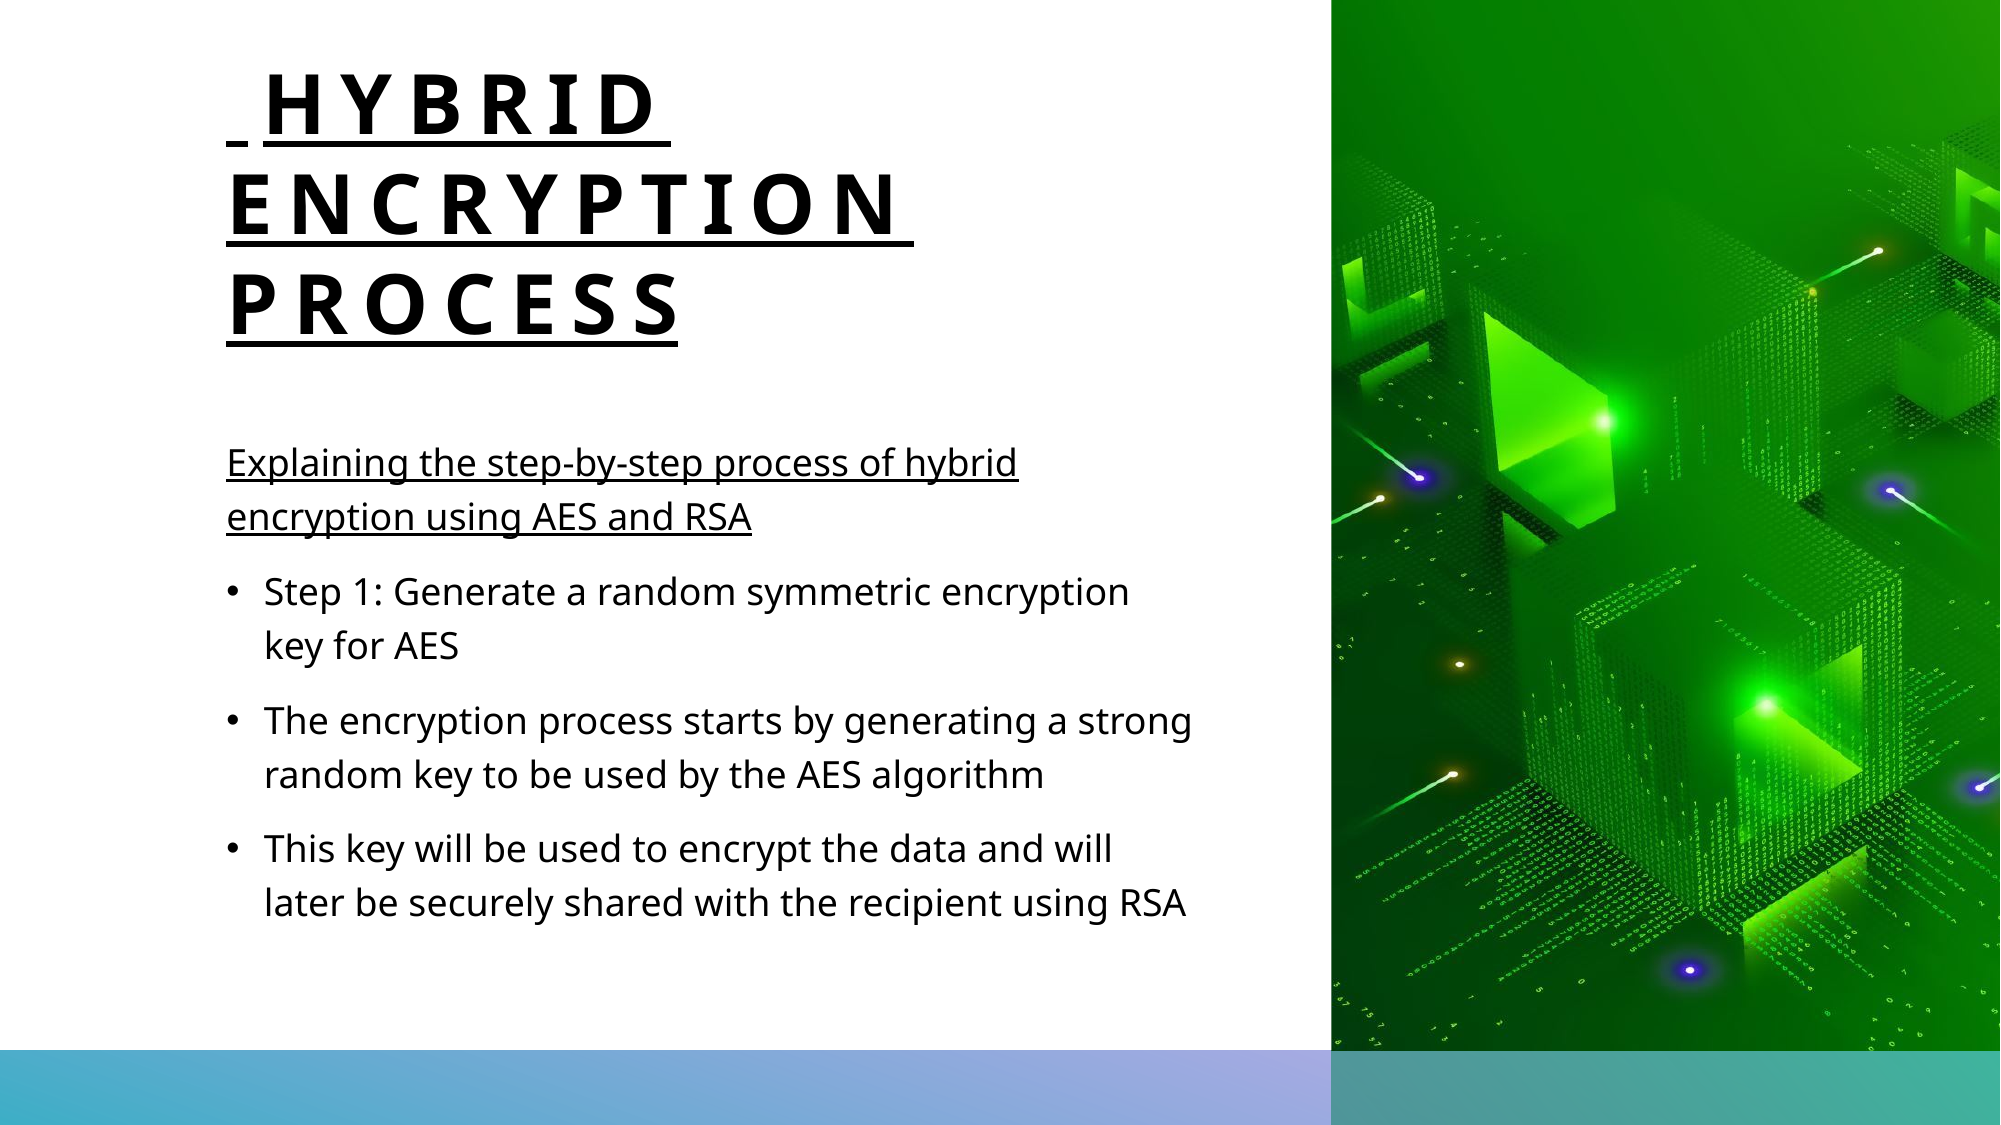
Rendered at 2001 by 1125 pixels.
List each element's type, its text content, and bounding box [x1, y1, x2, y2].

text_box [0, 1050, 1330, 1125]
text_box [1330, 1050, 2000, 1125]
title Hybrid Encryption Process [226, 47, 1200, 351]
list Explaining the step-by-step process of hybrid encryption using AES and RSA Step 1: Generate a random symmetric encryption key for AES The encryption process starts by generating a strong random key to be used by the AES algorithm This key will be used to encrypt the data and will later be securely shared with the recipient using RSA [226, 430, 1200, 975]
picture [1331, 0, 2000, 1051]
text_box [0, 0, 1331, 1050]
